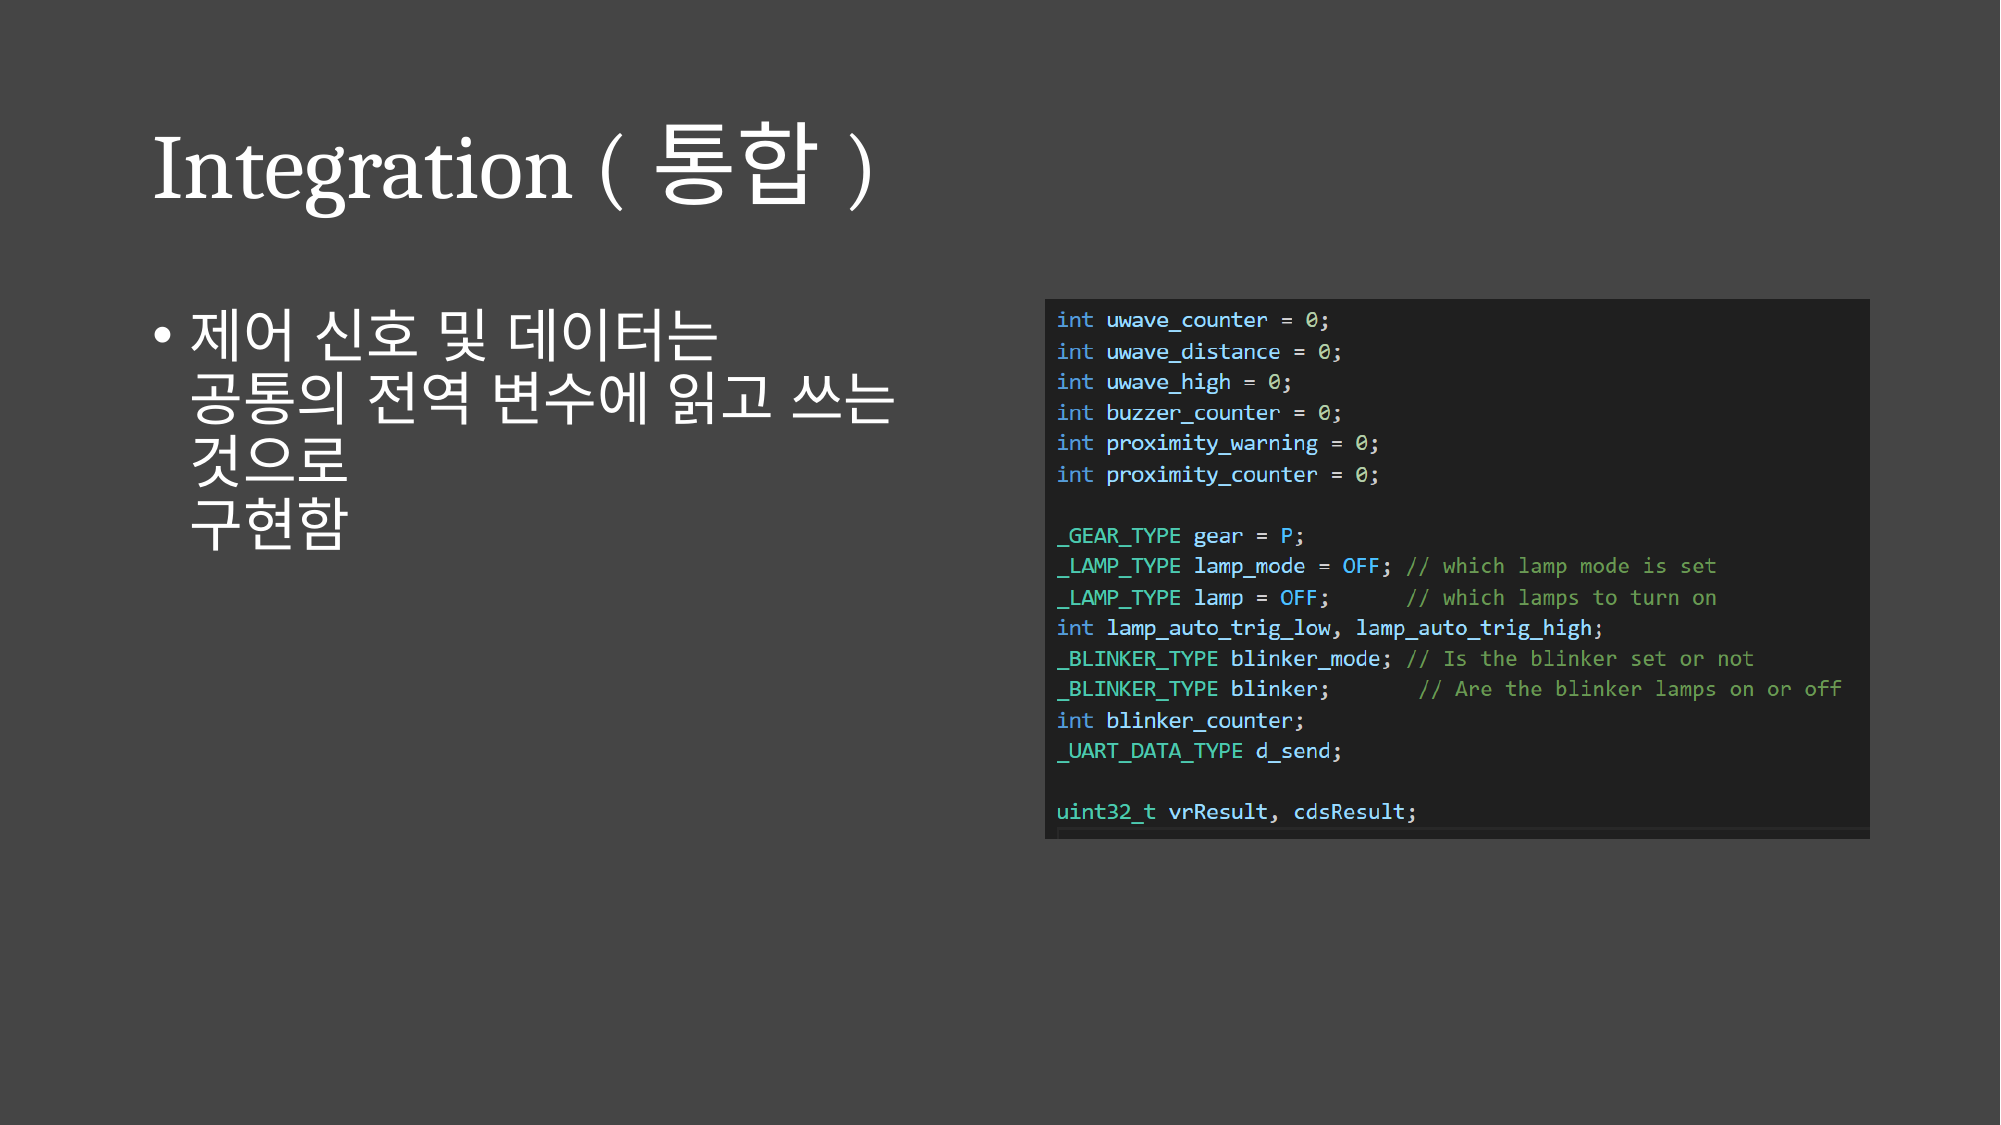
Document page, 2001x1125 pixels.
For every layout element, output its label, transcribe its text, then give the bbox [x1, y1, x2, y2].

list 제어 신호 및 데이터는 공통의 전역 변수에 읽고 쓰는 것으로 구현함 [137, 299, 1029, 1014]
title Integration (통합) [137, 59, 1863, 278]
picture [1045, 299, 1870, 840]
